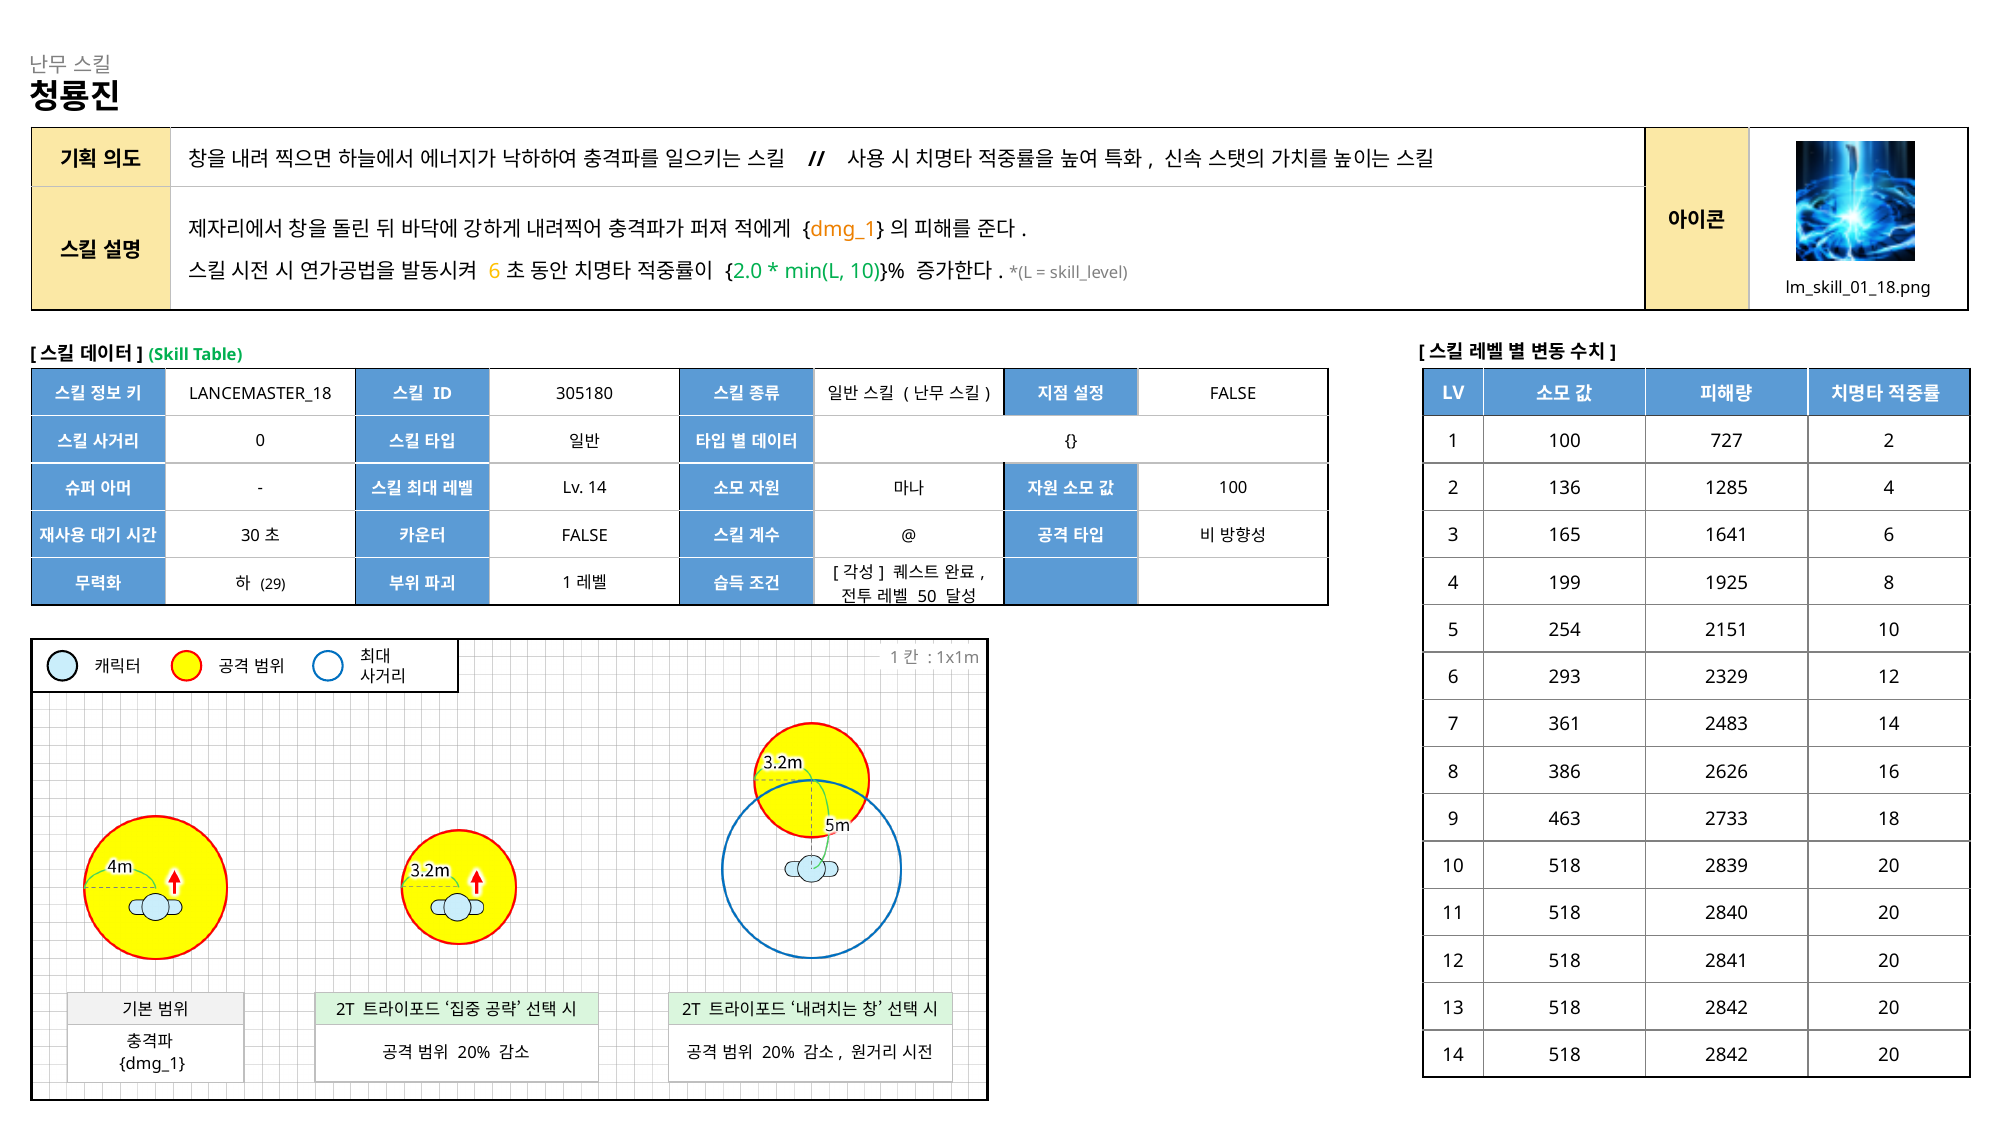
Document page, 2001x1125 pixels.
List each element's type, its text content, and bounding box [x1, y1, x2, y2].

text_box [스킬 데이터] (Skill Table) [30, 339, 243, 365]
table_cell 소모 자원 [680, 464, 813, 510]
table_cell 20 [1809, 983, 1969, 1029]
table_cell 12 [1809, 653, 1969, 699]
table_cell 386 [1484, 747, 1645, 793]
table_cell 1641 [1646, 511, 1807, 557]
table_header FALSE [1139, 369, 1327, 415]
table_cell 2842 [1646, 983, 1807, 1029]
table_cell 361 [1484, 700, 1645, 746]
table_cell 463 [1484, 794, 1645, 840]
table_cell 12 [1424, 936, 1483, 982]
table_cell 스킬 타입 [356, 416, 489, 462]
table_cell 스킬 사거리 [32, 416, 165, 462]
table_cell 마나 [815, 464, 1003, 510]
table_cell 20 [1809, 889, 1969, 935]
table_cell 100 [1484, 416, 1645, 462]
table_cell 일반 [490, 416, 679, 462]
table_cell 0 [166, 416, 355, 462]
table_cell 2733 [1646, 794, 1807, 840]
table_cell 30초 [166, 511, 355, 557]
table_cell 2483 [1646, 700, 1807, 746]
text_box [스킬 레벨 별 변동 수치] [1418, 339, 1617, 363]
table_cell 20 [1809, 1031, 1969, 1076]
table_cell 14 [1809, 700, 1969, 746]
table_cell [1139, 558, 1327, 604]
picture [1795, 141, 1916, 261]
table_cell 슈퍼 아머 [32, 464, 165, 510]
table_cell 1레벨 [490, 558, 679, 604]
table_header 기획 의도 [32, 133, 170, 186]
table_header 소모 값 [1484, 369, 1645, 415]
table_cell Lv. 14 [490, 464, 679, 510]
table_cell 재사용 대기 시간 [32, 511, 165, 557]
table_cell 스킬 최대 레벨 [356, 464, 489, 510]
table_cell 2842 [1646, 1031, 1807, 1076]
table_cell 제자리에서 창을 돌린 뒤 바닥에 강하게 내려찍어 충격파가 퍼져 적에게 {dmg_1}의 피해를 준다. 스킬 시전 시 연가공법을 발동시켜 6초 동안 치명타 적중률이 {2.0 * min(L, 10)}% 증가한다. *(L = skill_level) [171, 187, 1644, 309]
table_cell 2329 [1646, 653, 1807, 699]
table_header LANCEMASTER_18 [166, 369, 355, 415]
table_cell 13 [1424, 983, 1483, 1029]
table_header 창을 내려 찍으면 하늘에서 에너지가 낙하하여 충격파를 일으키는 스킬 // 사용 시 치명타 적중률을 높여 특화, 신속 스탯의 가치를 높이는 스킬 [171, 128, 1644, 186]
table_cell 2151 [1646, 605, 1807, 651]
table_cell 스킬 계수 [680, 511, 813, 557]
table_cell 공격 타입 [1005, 511, 1137, 557]
table_header 아이콘 [1646, 128, 1748, 309]
table_cell 2626 [1646, 747, 1807, 793]
table_cell 2 [1809, 416, 1969, 462]
table_cell - [166, 464, 355, 510]
table_cell [각성] 퀘스트 완료, 전투 레벨 50 달성 [815, 558, 1003, 604]
table_cell 타입 별 데이터 [680, 416, 813, 462]
table_header lm_skill_01_18.png [1750, 128, 1967, 309]
table_cell 카운터 [356, 511, 489, 557]
table_cell 5 [1424, 605, 1483, 651]
table_header 스킬 정보 키 [32, 369, 165, 415]
table_cell 254 [1484, 605, 1645, 651]
table_cell 무력화 [32, 558, 165, 604]
table_cell 518 [1484, 1031, 1645, 1076]
table_cell 2841 [1646, 936, 1807, 982]
table_cell 518 [1484, 983, 1645, 1029]
table_cell 비 방향성 [1139, 511, 1327, 557]
table_cell 10 [1809, 605, 1969, 651]
table_cell 293 [1484, 653, 1645, 699]
table_cell 4 [1809, 464, 1969, 510]
table_cell 199 [1484, 558, 1645, 604]
table_cell 9 [1424, 794, 1483, 840]
table_cell 6 [1809, 511, 1969, 557]
table_cell 2840 [1646, 889, 1807, 935]
table_cell 16 [1809, 747, 1969, 793]
table_header 피해량 [1646, 369, 1807, 415]
table_header 스킬 ID [356, 369, 489, 415]
table_cell 8 [1809, 558, 1969, 604]
table_cell 518 [1484, 936, 1645, 982]
table_cell [1005, 558, 1137, 604]
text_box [0, 0, 706, 133]
table_cell 165 [1484, 511, 1645, 557]
table_cell 136 [1484, 464, 1645, 510]
table_cell {} [815, 416, 1327, 462]
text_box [30, 638, 989, 1101]
table_header LV [1424, 369, 1483, 415]
table_cell 20 [1809, 842, 1969, 888]
table_cell 3 [1424, 511, 1483, 557]
table_cell 스킬 설명 [32, 187, 170, 309]
table_header 스킬 종류 [680, 369, 813, 415]
table_cell FALSE [490, 511, 679, 557]
table_cell 습득 조건 [680, 558, 813, 604]
table_cell 518 [1484, 889, 1645, 935]
table_cell 8 [1424, 747, 1483, 793]
table_cell 727 [1646, 416, 1807, 462]
table_cell 14 [1424, 1031, 1483, 1076]
table_header 일반 스킬 (난무 스킬) [815, 369, 1003, 415]
table_cell 1 [1424, 416, 1483, 462]
table_cell @ [815, 511, 1003, 557]
table_cell 1925 [1646, 558, 1807, 604]
table_cell 자원 소모 값 [1005, 464, 1137, 510]
table_cell 2 [1424, 464, 1483, 510]
table_cell 7 [1424, 700, 1483, 746]
table_cell 1285 [1646, 464, 1807, 510]
table_cell 20 [1809, 936, 1969, 982]
table_cell 2839 [1646, 842, 1807, 888]
table_cell 18 [1809, 794, 1969, 840]
table_cell 6 [1424, 653, 1483, 699]
table_cell 518 [1484, 842, 1645, 888]
table_header 305180 [490, 369, 679, 415]
table_header 치명타 적중률 [1809, 369, 1969, 415]
table_header 지점 설정 [1005, 369, 1137, 415]
table_cell 100 [1139, 464, 1327, 510]
table_cell 4 [1424, 558, 1483, 604]
table_cell 11 [1424, 889, 1483, 935]
table_cell 10 [1424, 842, 1483, 888]
table_cell 하 (29) [166, 558, 355, 604]
table_cell 부위 파괴 [356, 558, 489, 604]
